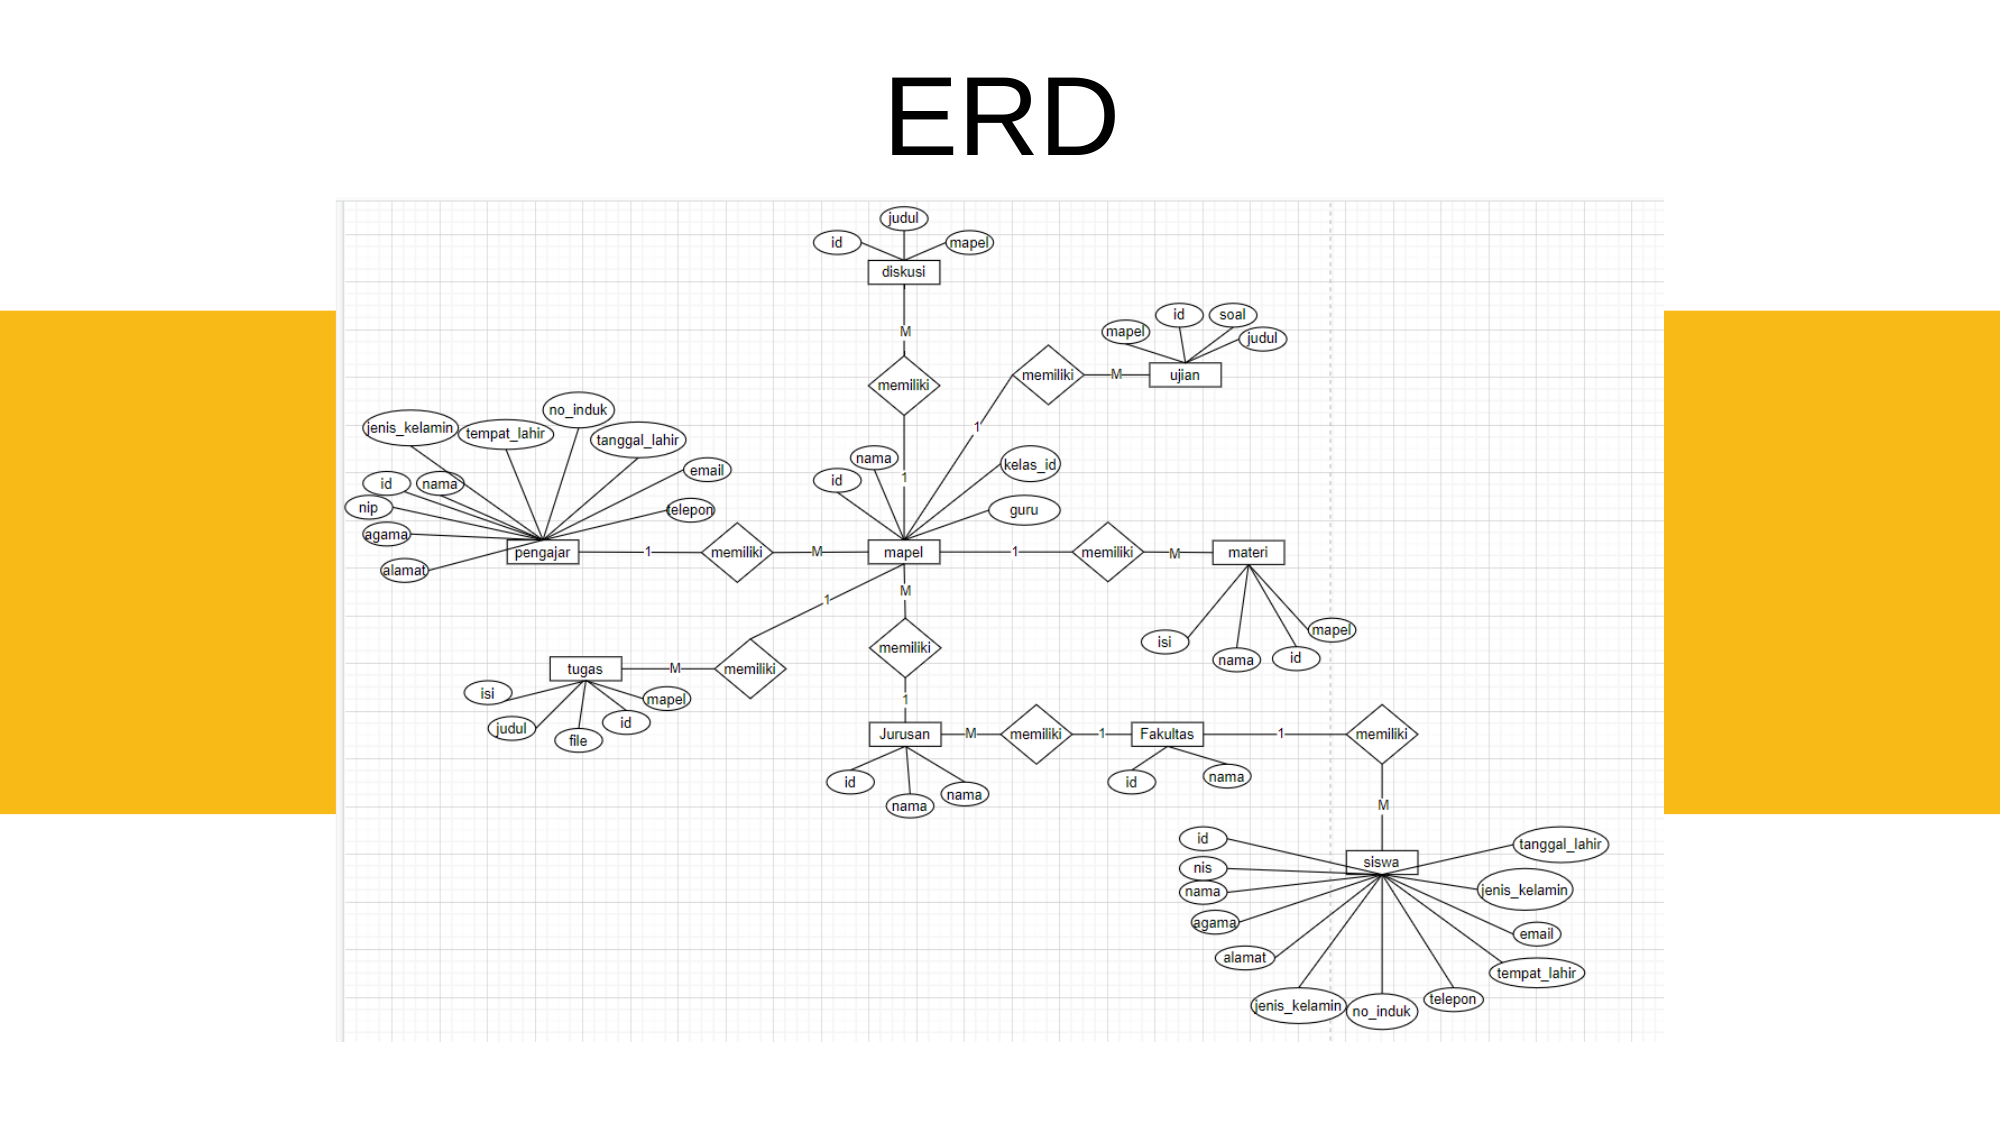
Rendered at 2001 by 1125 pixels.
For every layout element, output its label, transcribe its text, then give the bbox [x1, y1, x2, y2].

text_box ERD [53, 51, 1952, 171]
picture [335, 197, 1664, 1042]
